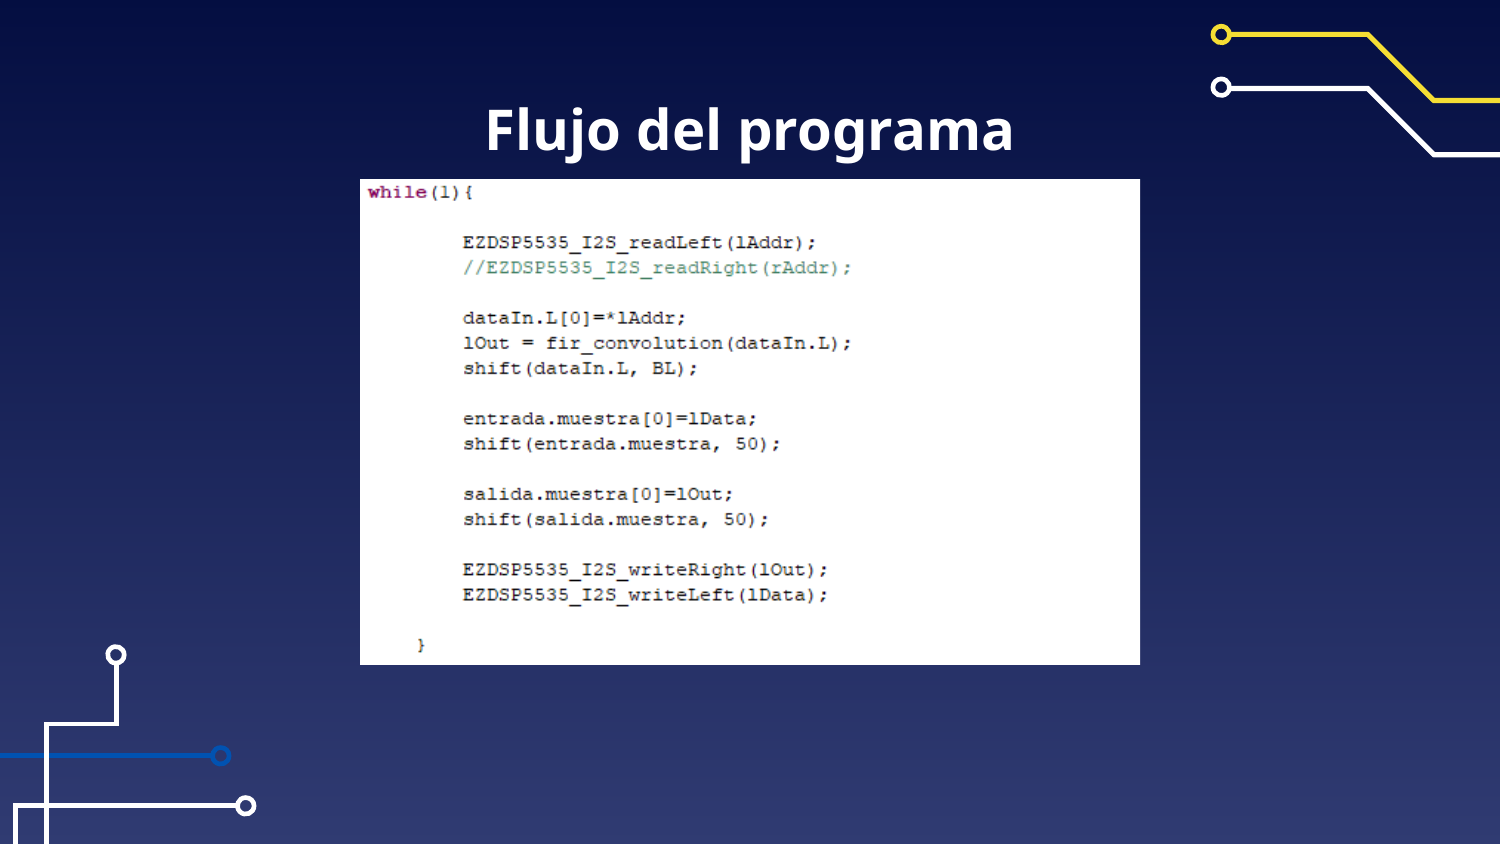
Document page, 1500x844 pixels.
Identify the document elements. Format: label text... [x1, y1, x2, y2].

picture [359, 178, 1141, 665]
title Flujo del programa [267, 88, 1233, 167]
